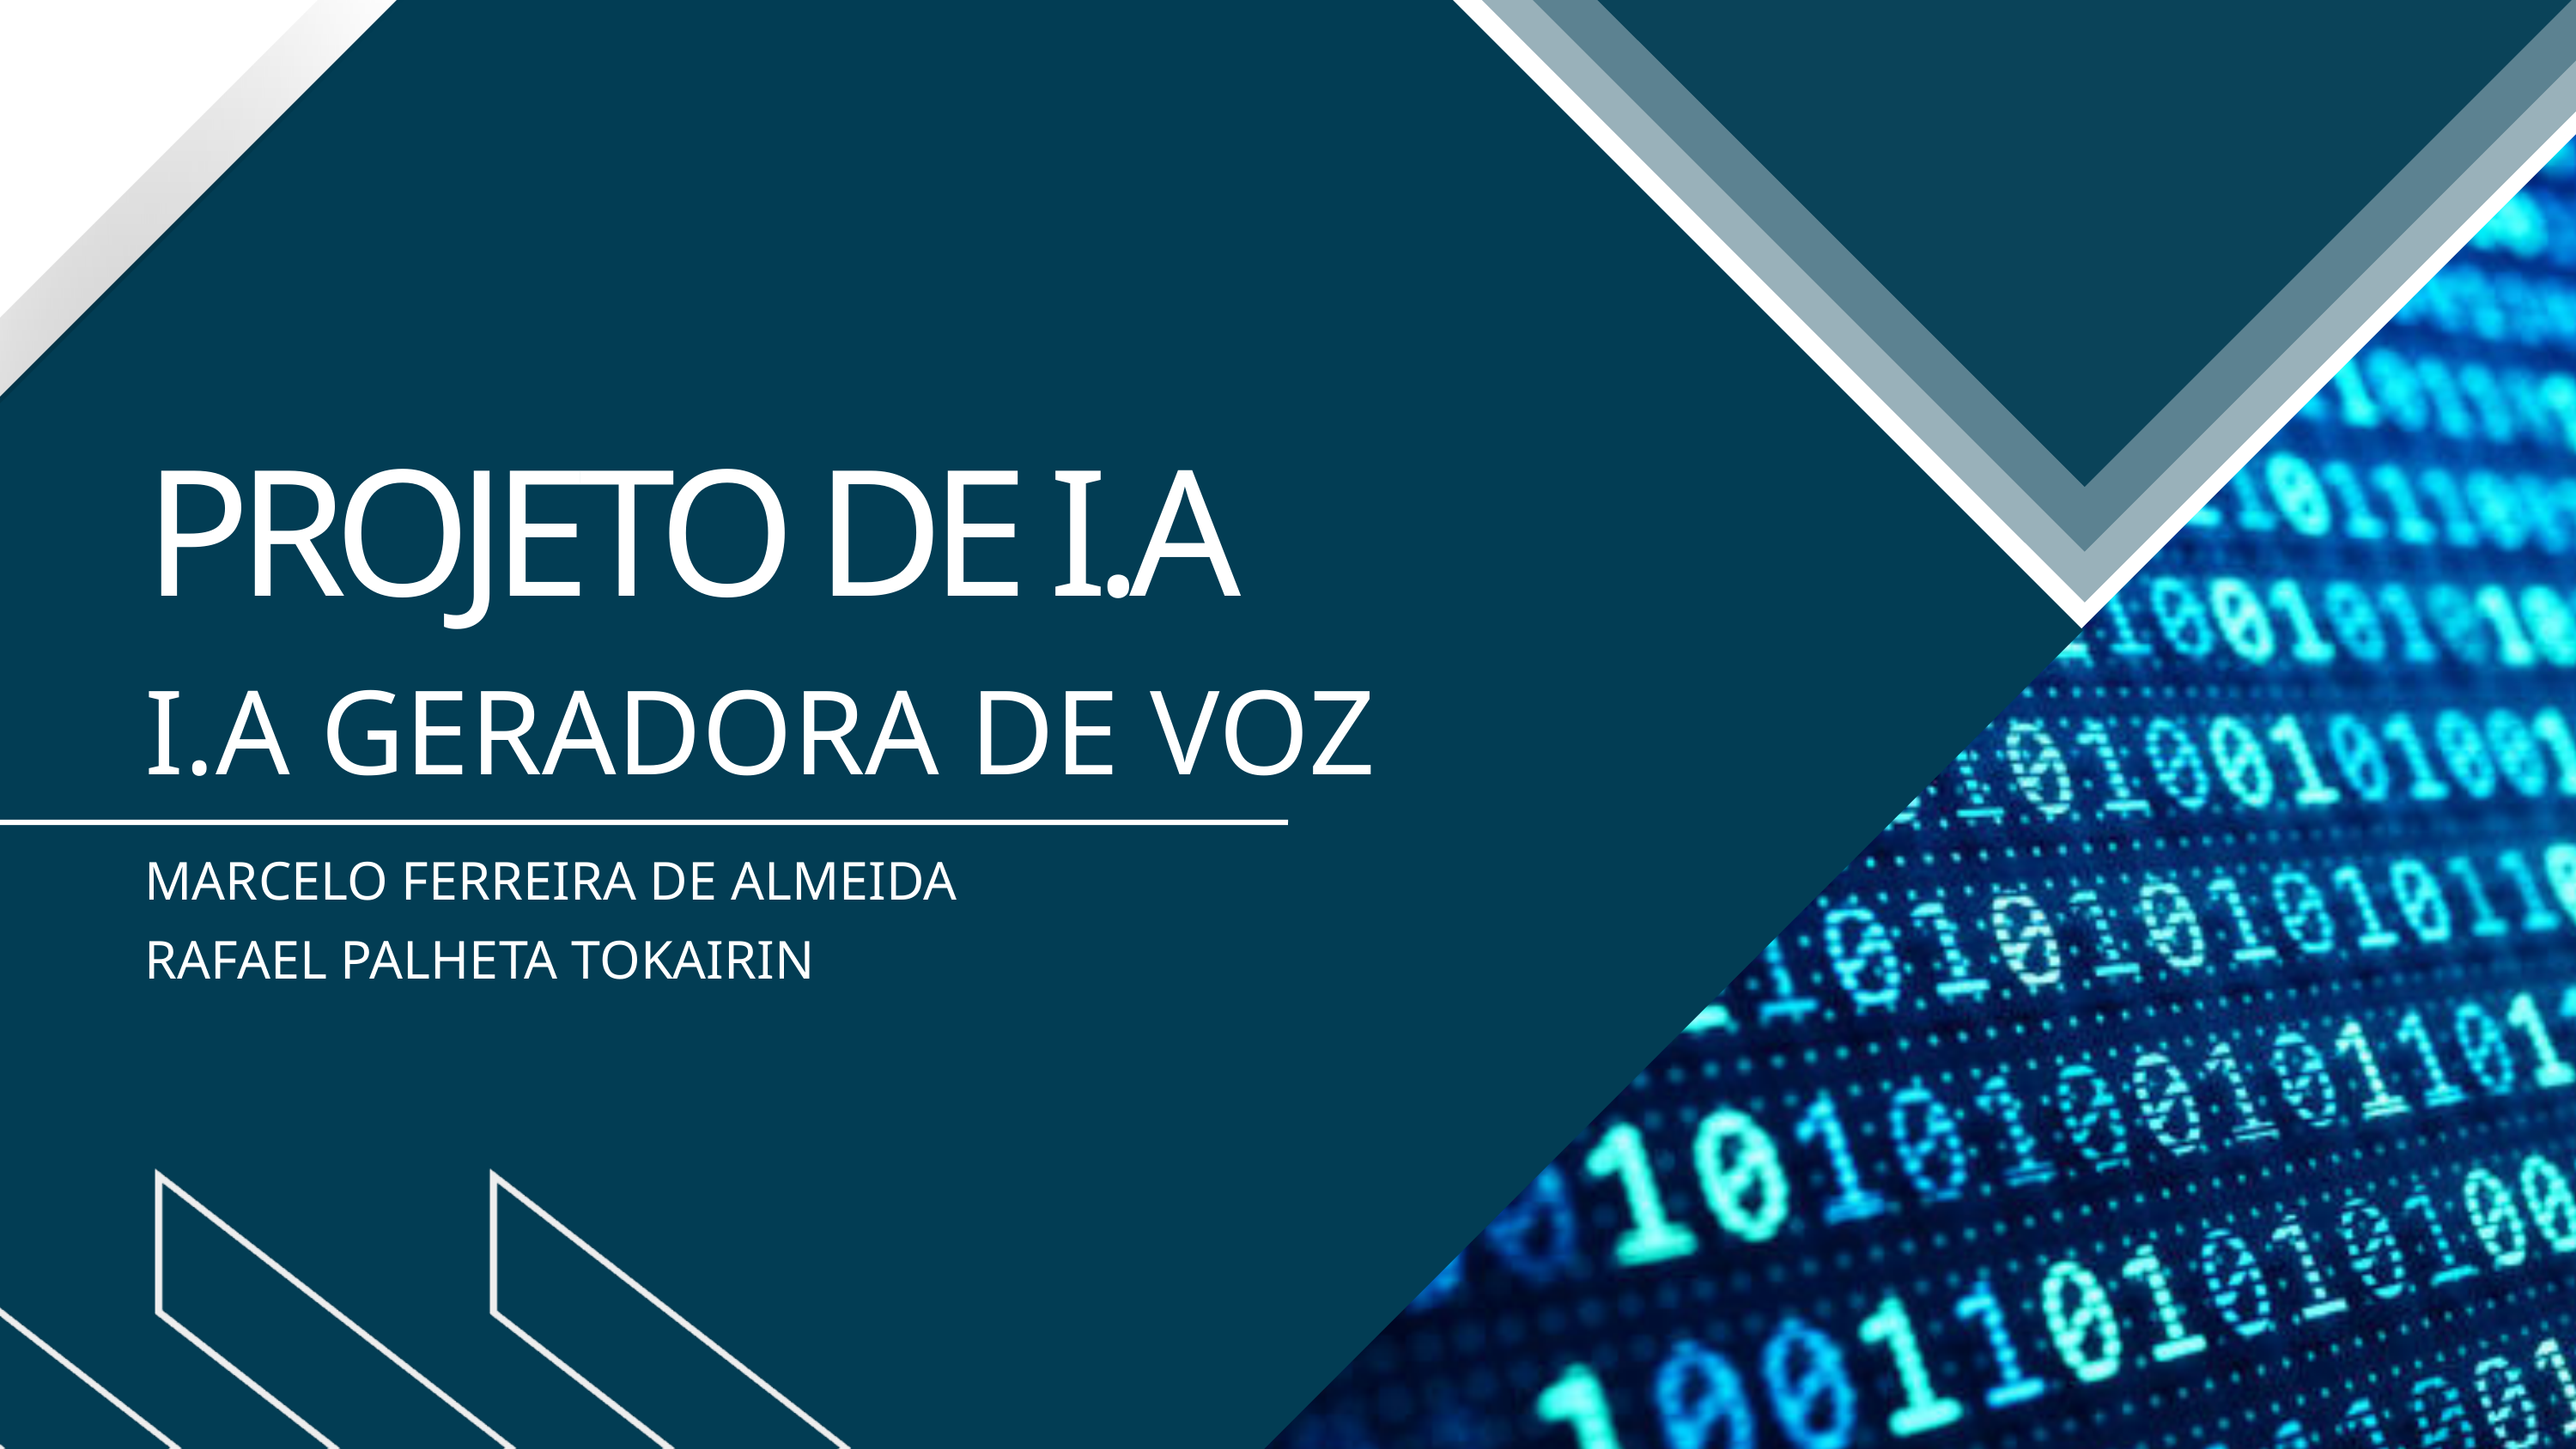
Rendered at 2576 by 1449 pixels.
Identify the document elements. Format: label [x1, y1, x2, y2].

text_box [1532, 445, 2357, 490]
text_box [0, 133, 1878, 1449]
text_box [1884, 134, 2576, 1449]
text_box [1532, 380, 2357, 440]
text_box [187, 0, 404, 130]
text_box [1532, 0, 2357, 375]
